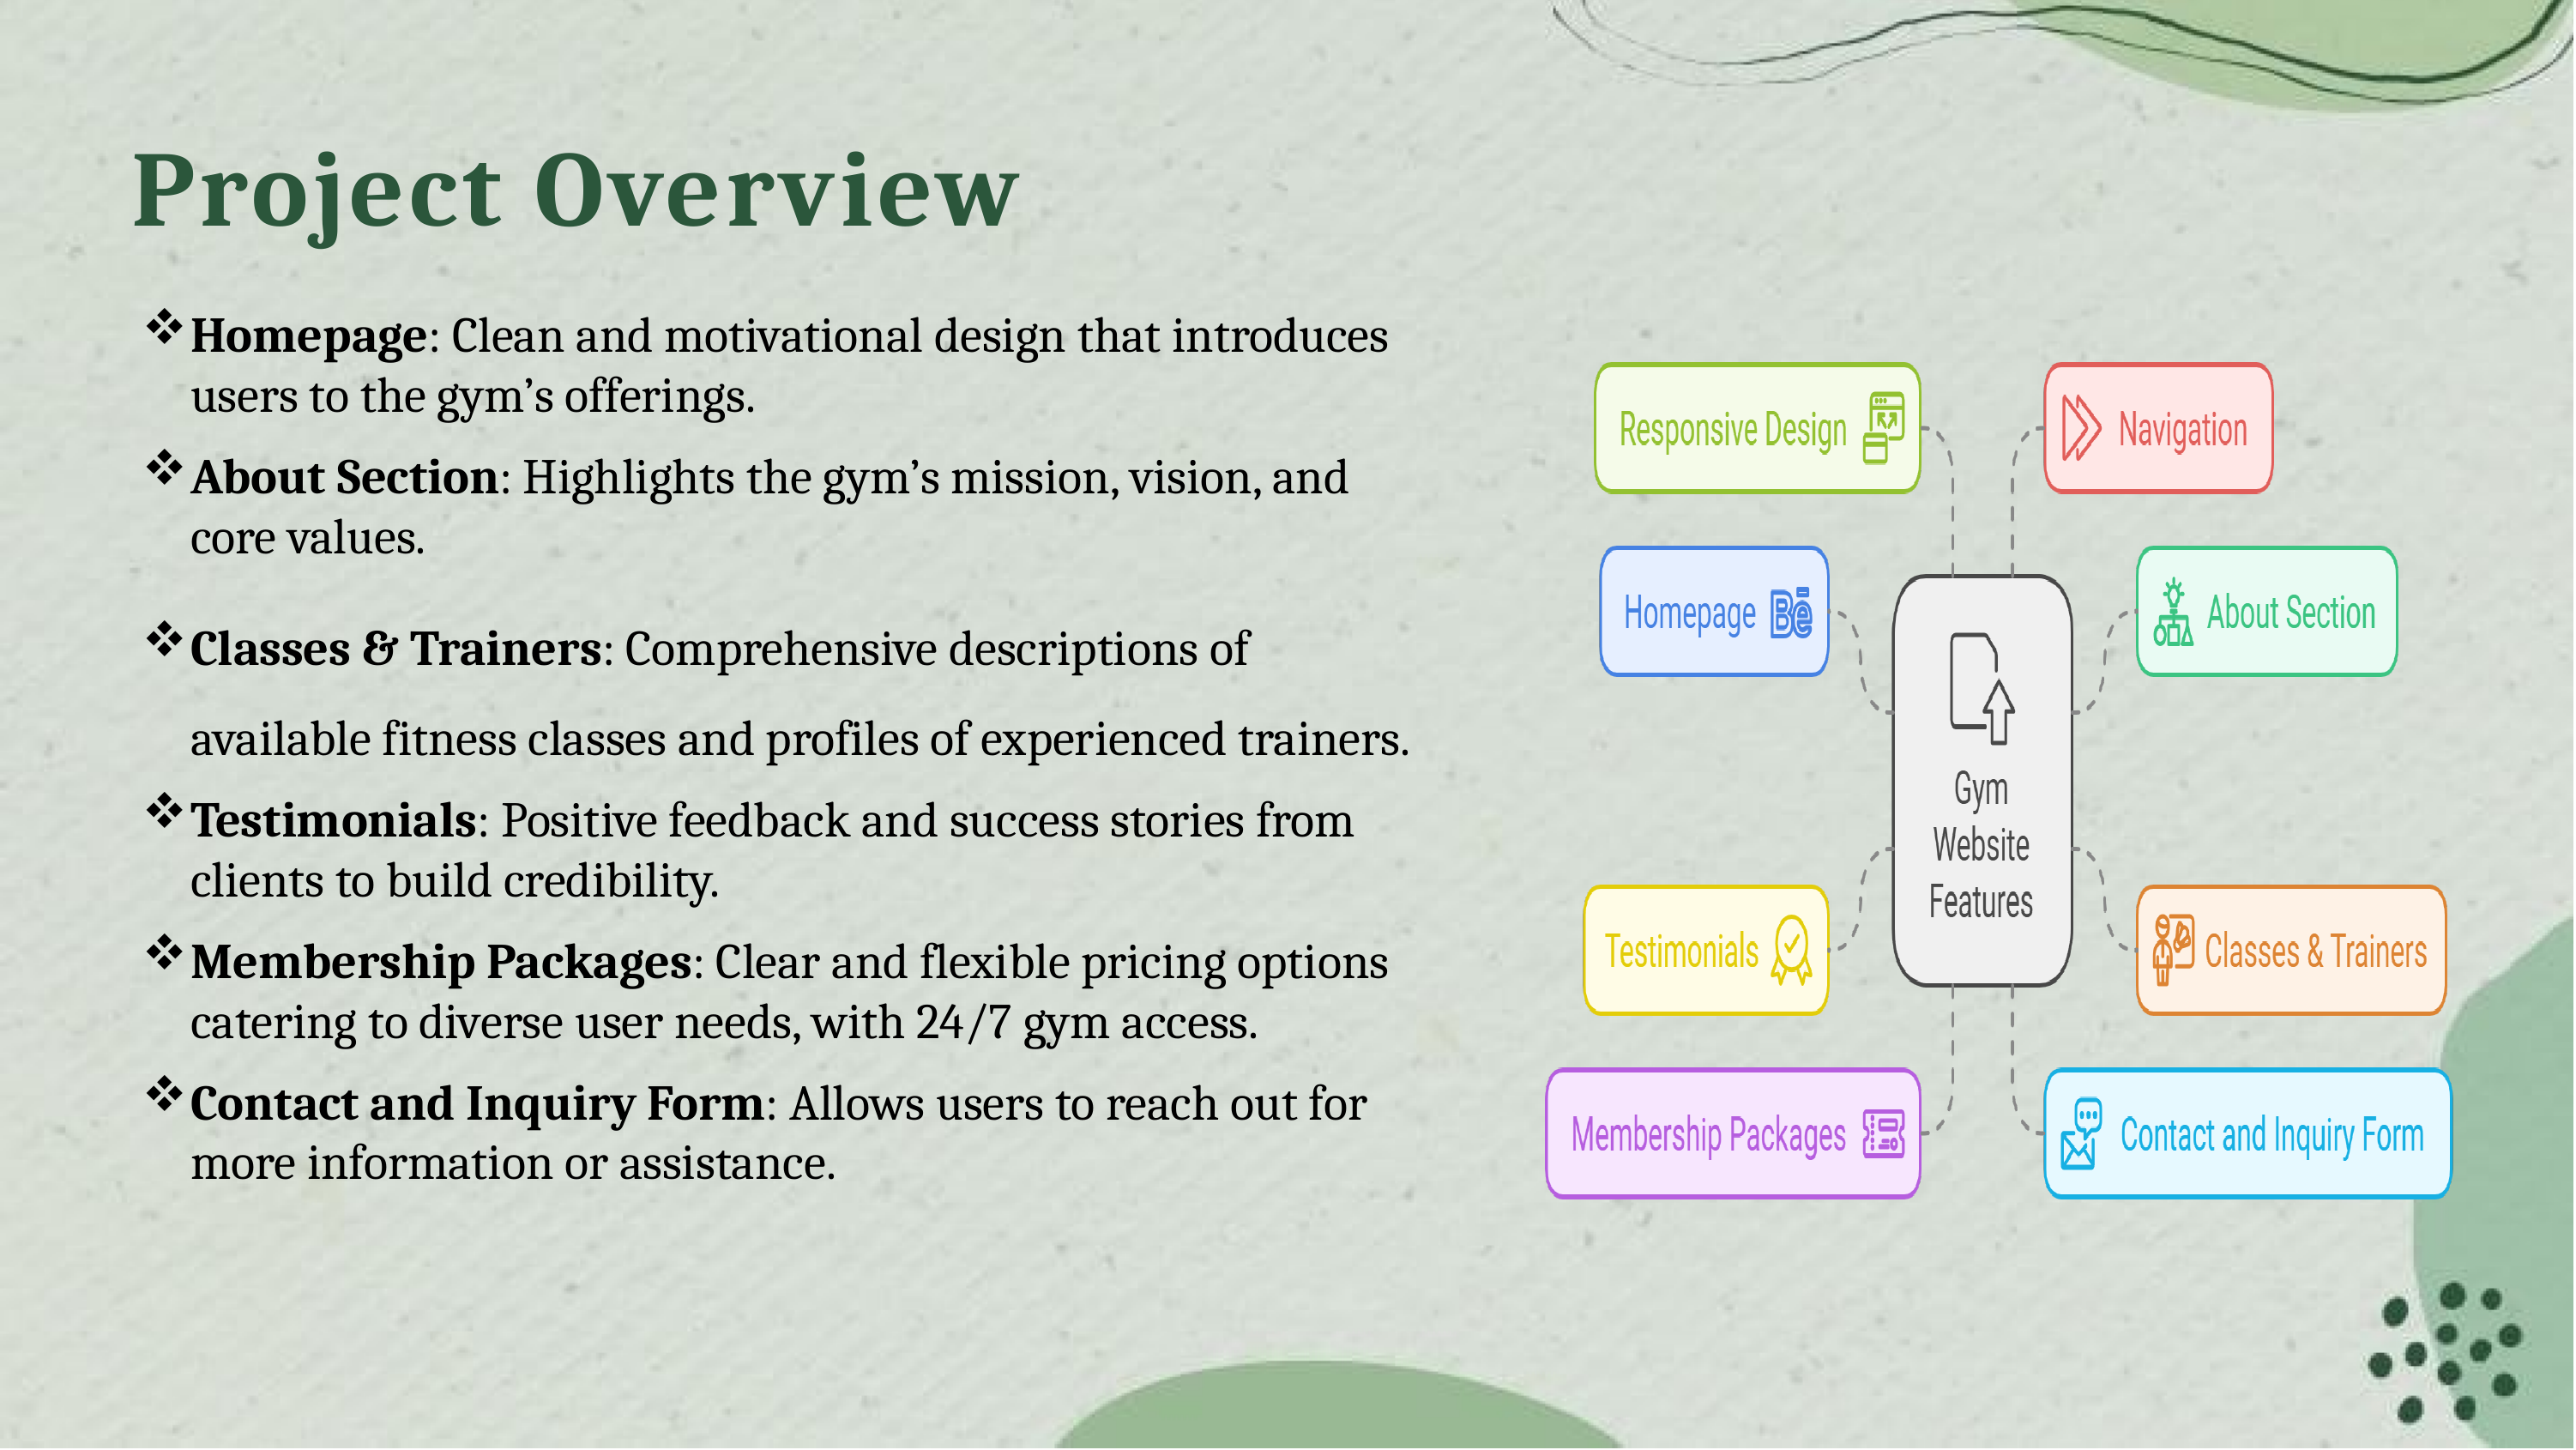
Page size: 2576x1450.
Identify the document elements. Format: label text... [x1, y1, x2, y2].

picture [0, 0, 2573, 1448]
text_box Homepage: Clean and motivational design that introduces users to the gym’s offerings. About Section: Highlights the gym’s mission, vision, and core values. Classes & Trainers: Comprehensive descriptions of available fitness classes and profiles of experienced trainers. Testimonials: Positive feedback and success stories from clients to build credibility. Membership Packages: Clear and flexible pricing options catering to diverse user needs, with 24/7 gym access. Contact and Inquiry Form: Allows users to reach out for more information or assistance. [130, 295, 1438, 1197]
title Project Overview [130, 118, 1113, 295]
